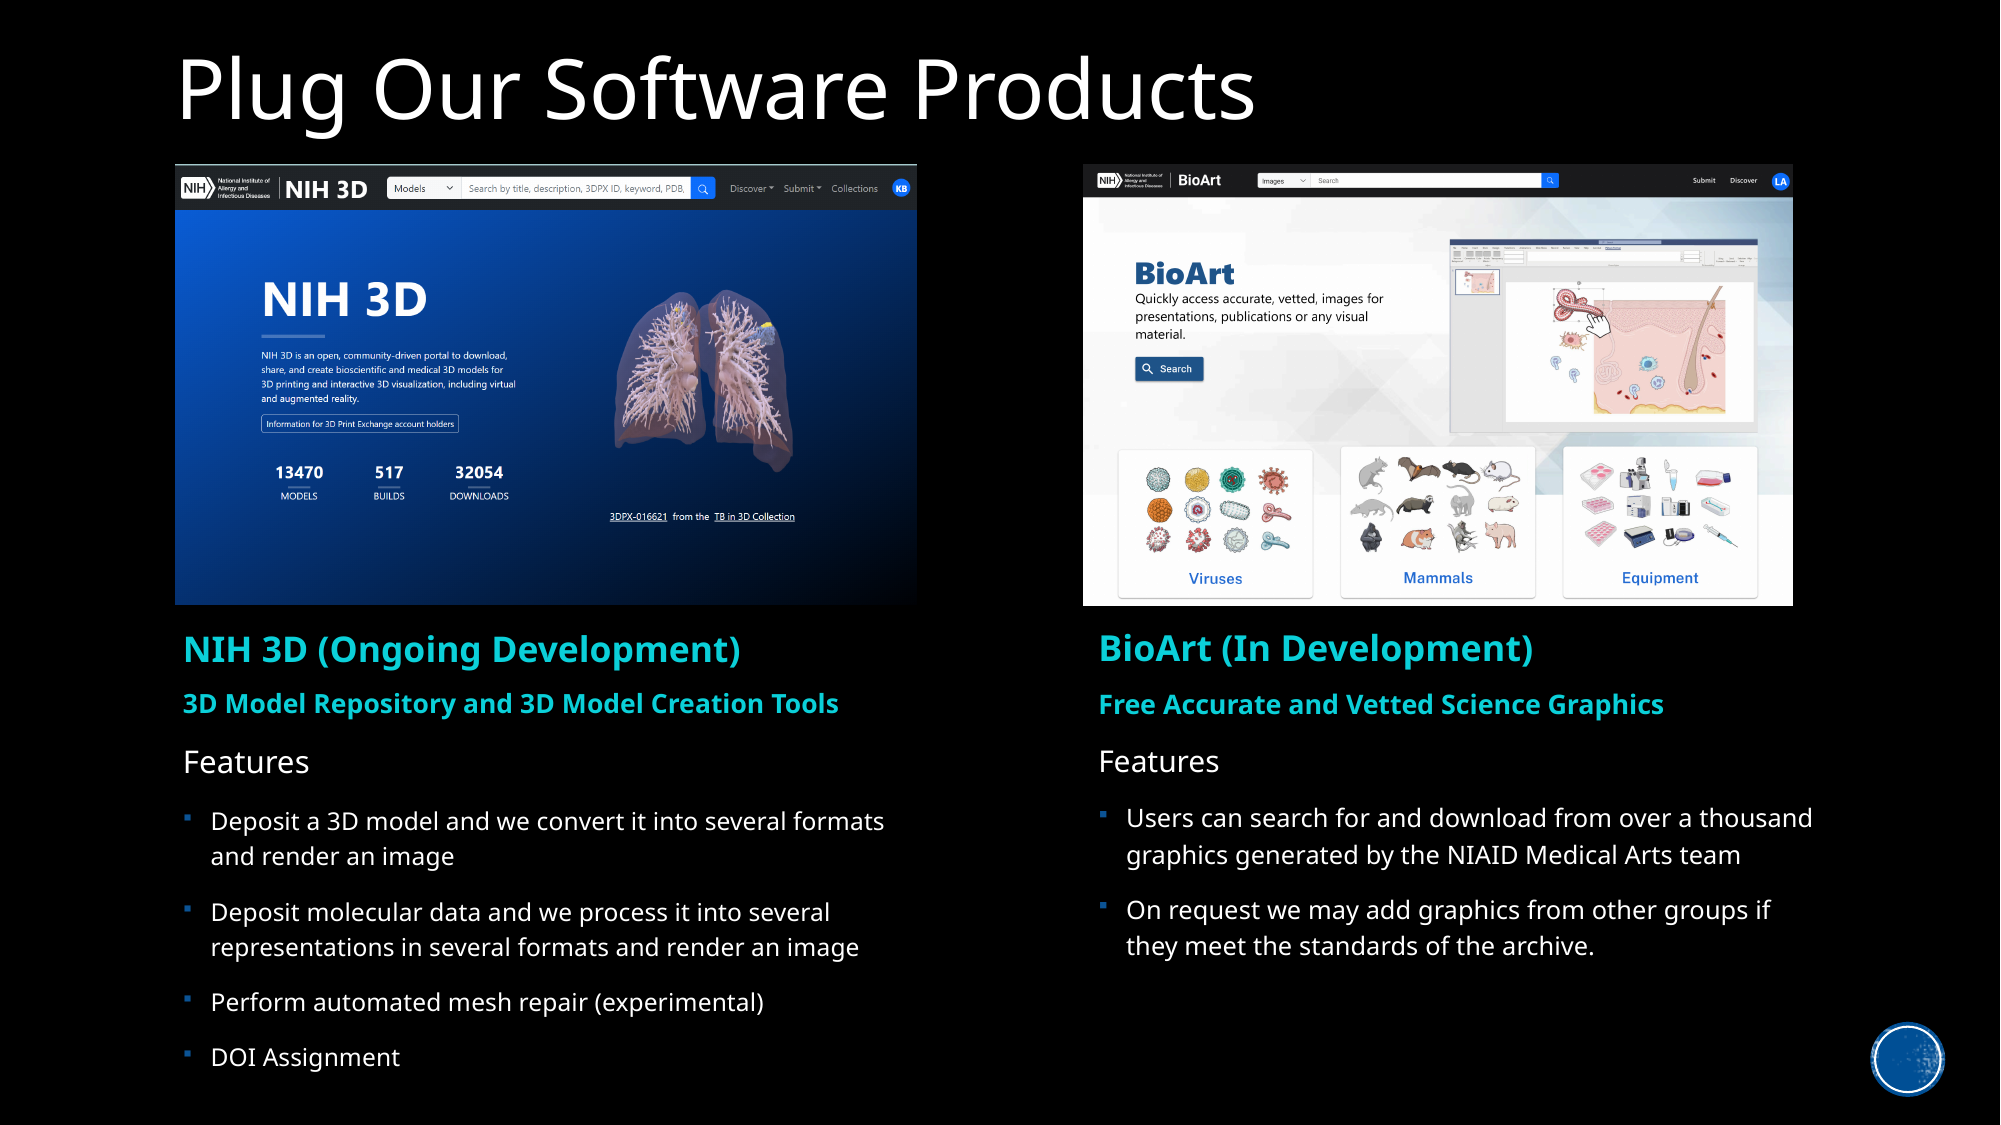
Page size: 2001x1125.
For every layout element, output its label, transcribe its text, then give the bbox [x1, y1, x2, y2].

list NIH 3D (Ongoing Development) 3D Model Repository and 3D Model Creation Tools [167, 623, 948, 729]
picture [1083, 164, 1793, 606]
picture [175, 164, 918, 606]
list Features Deposit a 3D model and we convert it into several formats and render an image Deposit molecular data and we process it into several representations in several formats and render an image Perform automated mesh repair (experimental) DOI Assignment [167, 727, 917, 1084]
text_box BioArt (In Development) Free Accurate and Vetted Science Graphics [1083, 622, 1864, 728]
text_box Plug Our Software Products [160, 28, 1824, 144]
text_box Features Users can search for and download from over a thousand graphics generated by the NIAID Medical Arts team On request we may add graphics from other groups if they meet the standards of the archive. [1083, 727, 1833, 1008]
